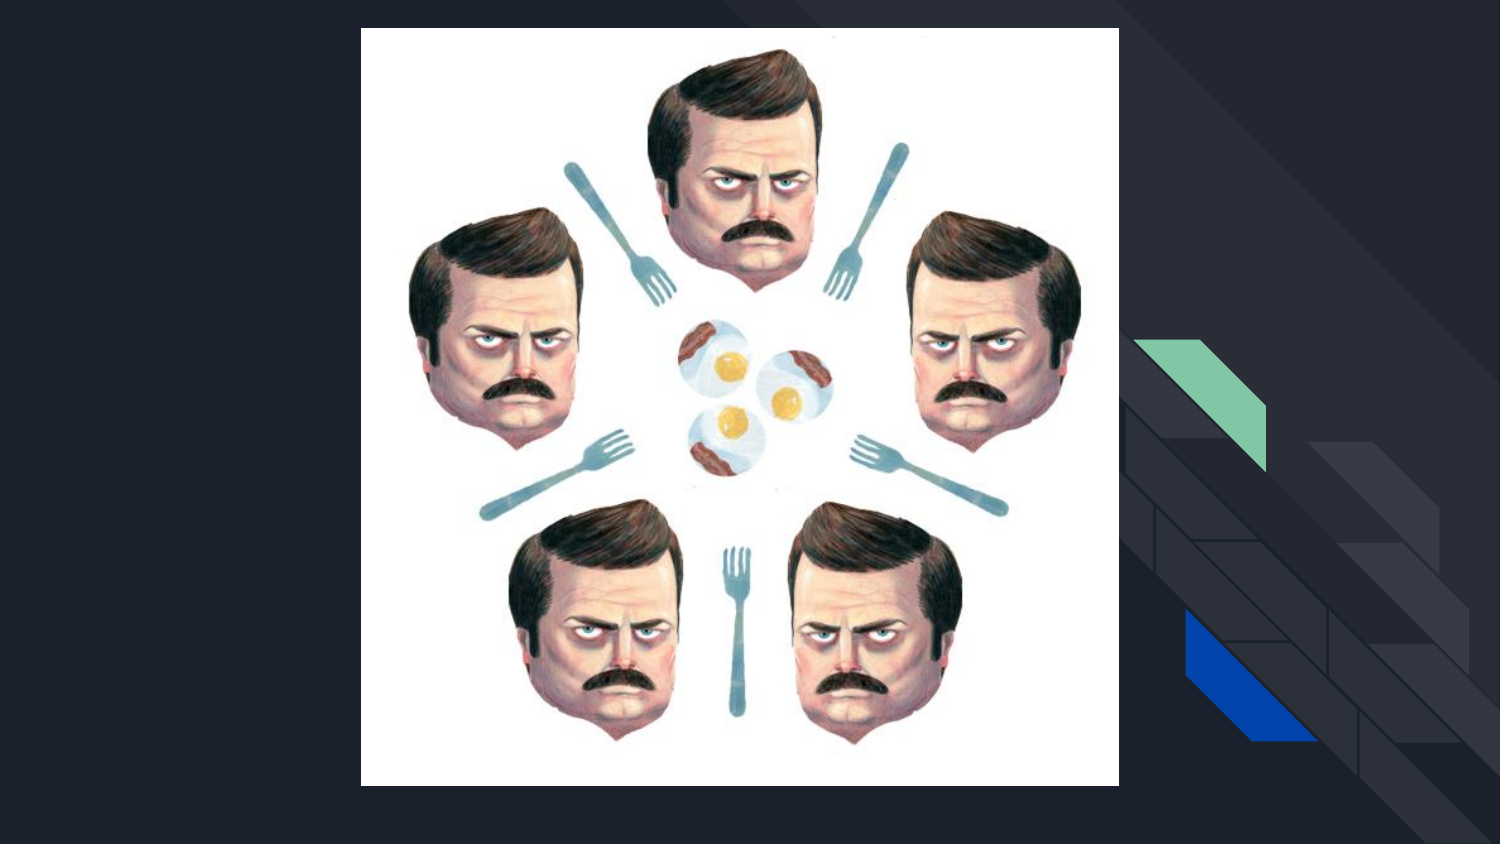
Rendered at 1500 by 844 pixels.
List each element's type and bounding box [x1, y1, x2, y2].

picture [361, 28, 1119, 786]
